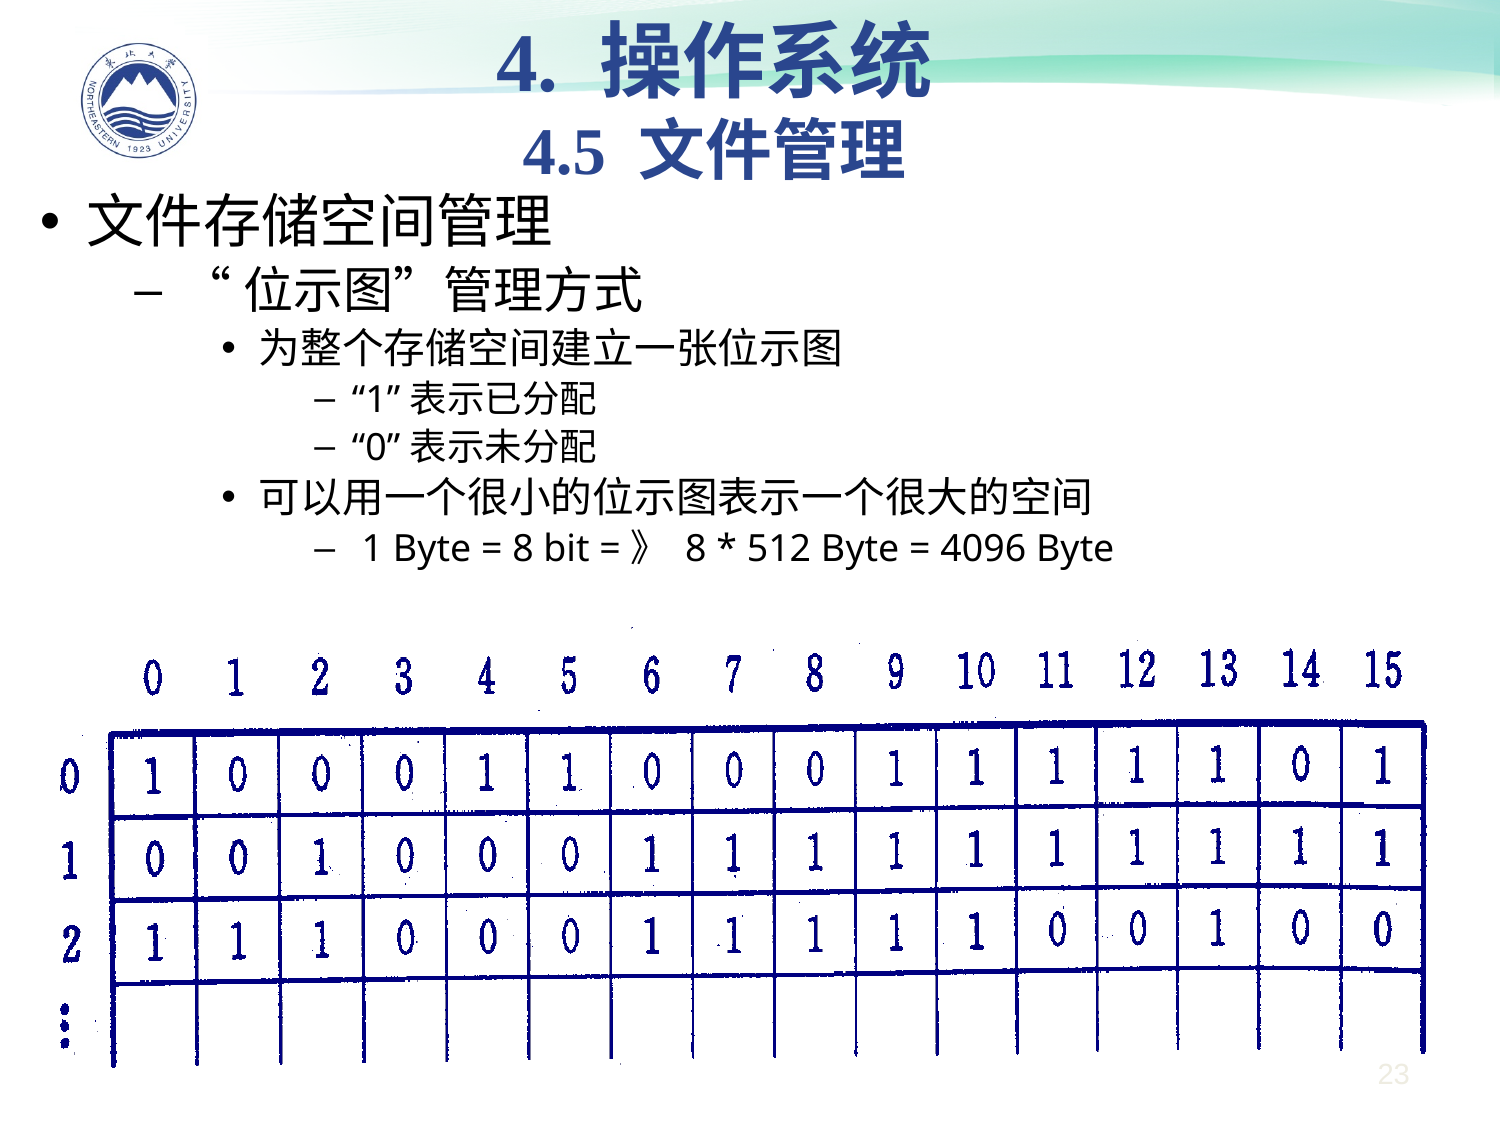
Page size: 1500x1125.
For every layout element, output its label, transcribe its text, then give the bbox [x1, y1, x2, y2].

picture [0, 0, 1500, 1125]
list 文件存储空间管理 “位示图”管理方式 为整个存储空间建立一张位示图 “1”表示已分配 “0”表示未分配 可以用一个很小的位示图表示一个很大的空间 1 Byte = 8 bit =》 8 * 512 Byte = 4096 Byte [24, 184, 1480, 622]
text_box 4. 操作系统 4.5 文件管理 [76, 0, 1352, 196]
